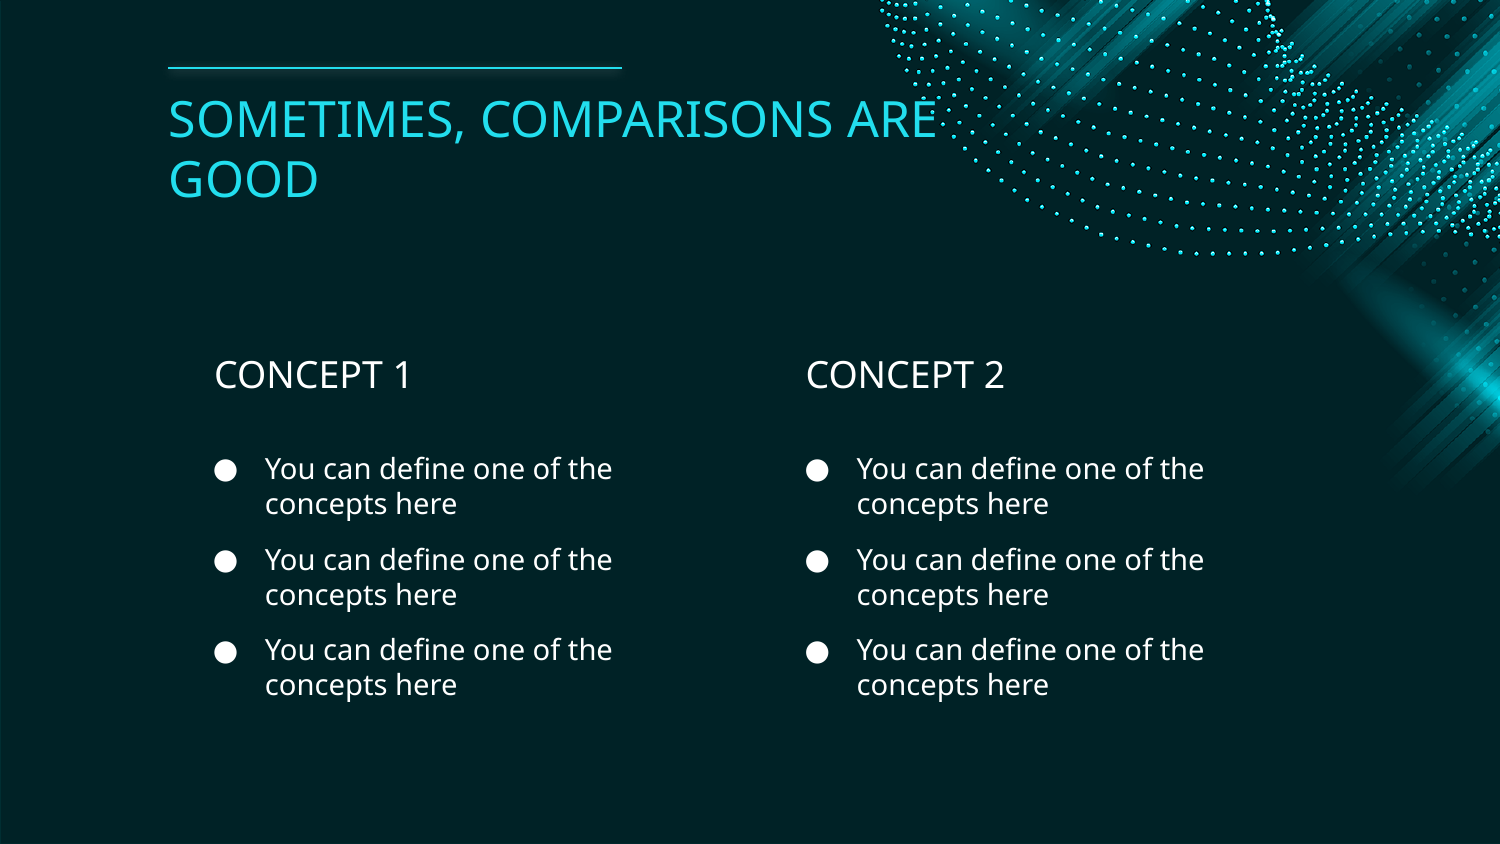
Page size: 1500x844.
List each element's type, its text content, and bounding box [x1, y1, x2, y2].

picture [0, 0, 1500, 844]
title CONCEPT 2 [790, 320, 1326, 411]
title SOMETIMES, COMPARISONS ARE GOOD [153, 72, 969, 228]
list You can define one of the concepts here You can define one of the concepts here You can define one of the concepts here [175, 435, 710, 730]
title CONCEPT 1 [199, 320, 734, 411]
list You can define one of the concepts here You can define one of the concepts here You can define one of the concepts here [766, 435, 1302, 730]
